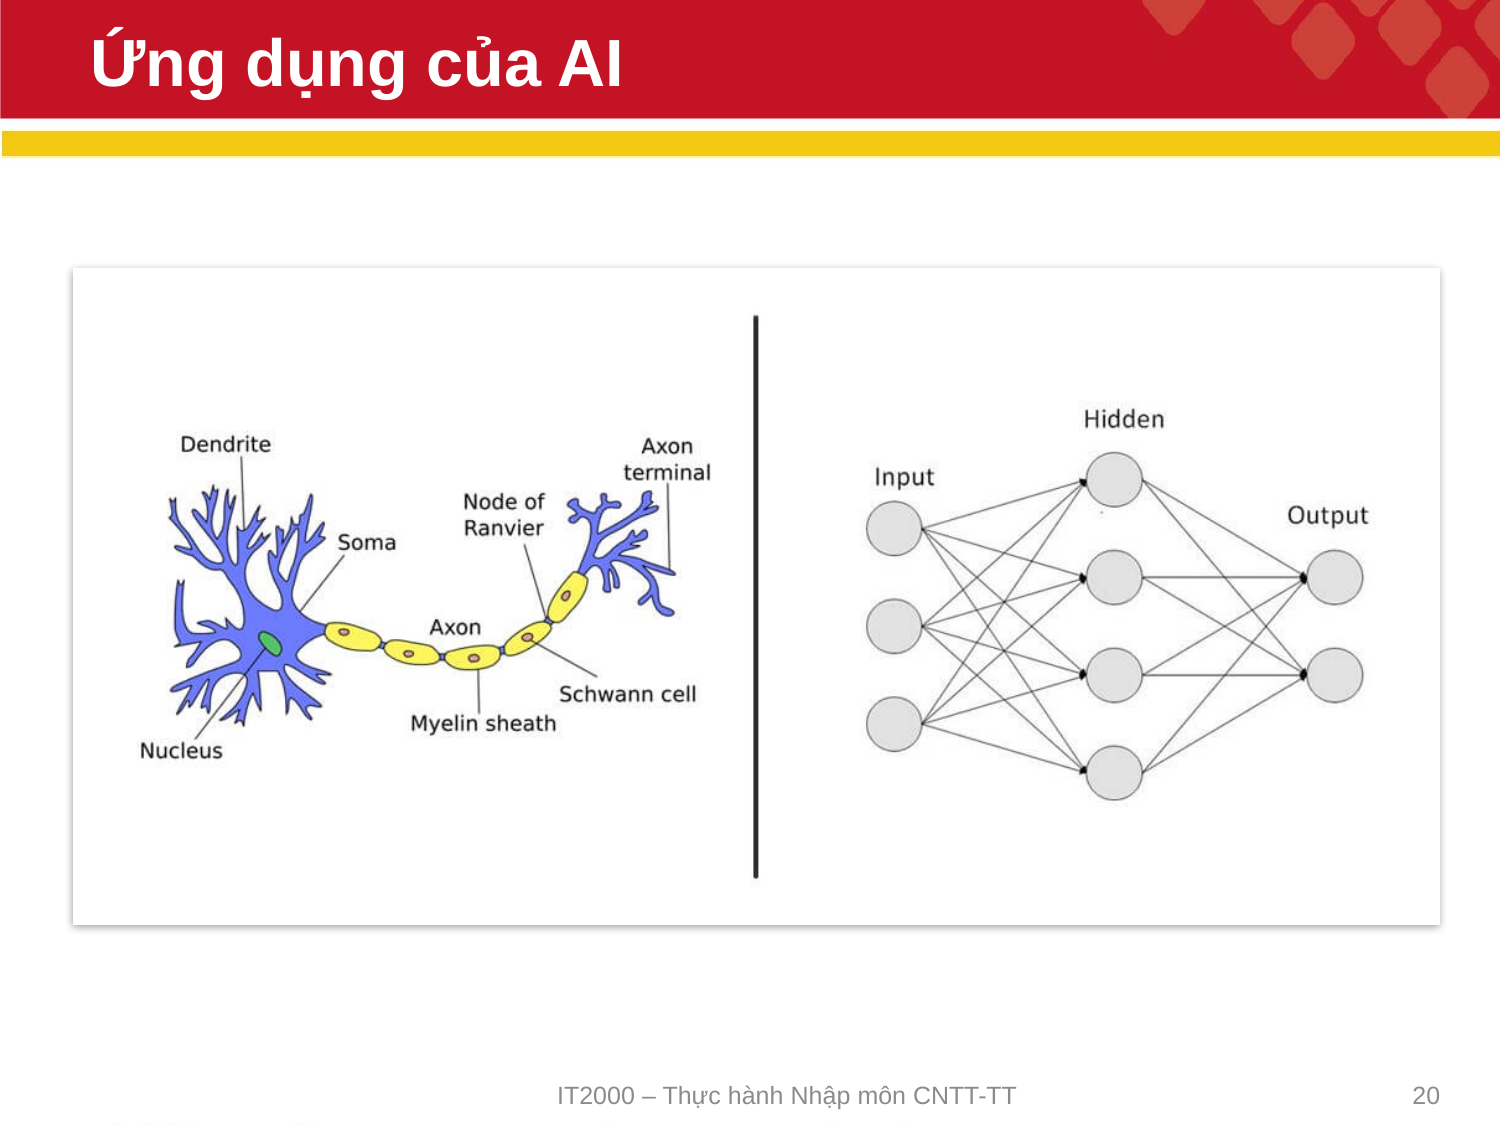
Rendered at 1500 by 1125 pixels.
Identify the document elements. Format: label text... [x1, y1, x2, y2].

slide_number 20 [1187, 1065, 1463, 1125]
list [87, 281, 1426, 911]
title Ứng dụng của AI [75, 0, 1463, 121]
footer IT2000 – Thực hành Nhập môn CNTT-TT [450, 1065, 1125, 1125]
picture [0, 0, 1500, 1125]
